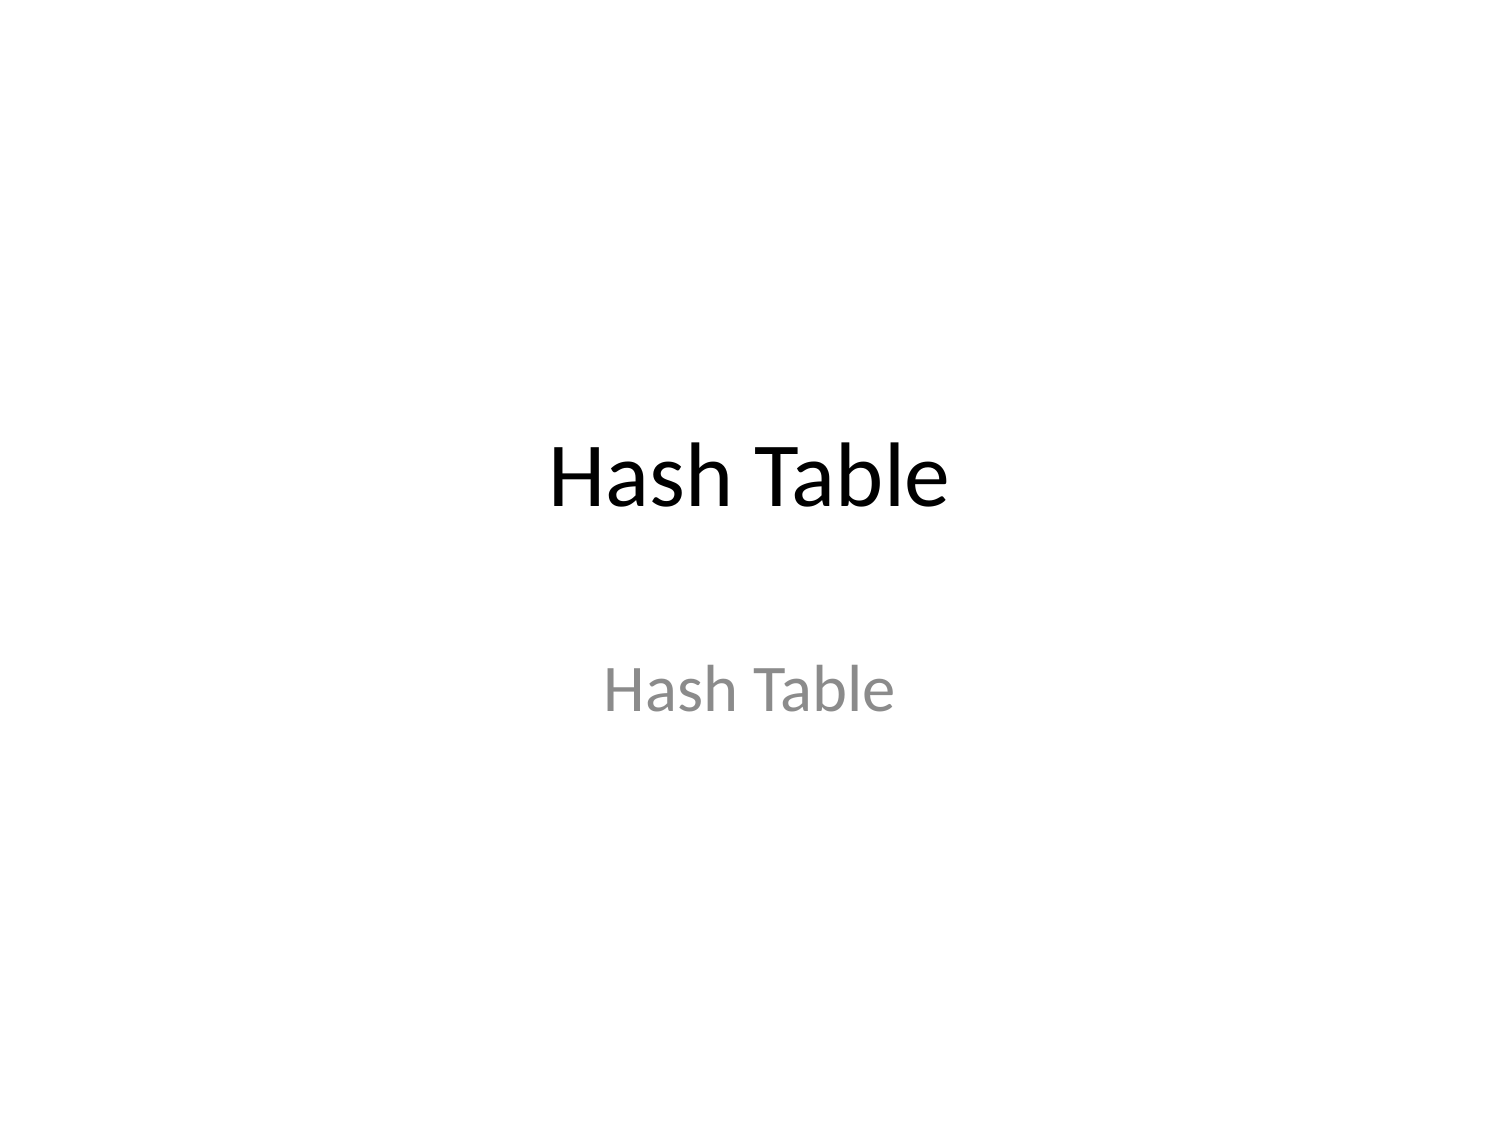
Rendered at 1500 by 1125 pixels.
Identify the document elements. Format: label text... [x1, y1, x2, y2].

title Hash Table [112, 349, 1388, 591]
subtitle Hash Table [225, 637, 1275, 925]
